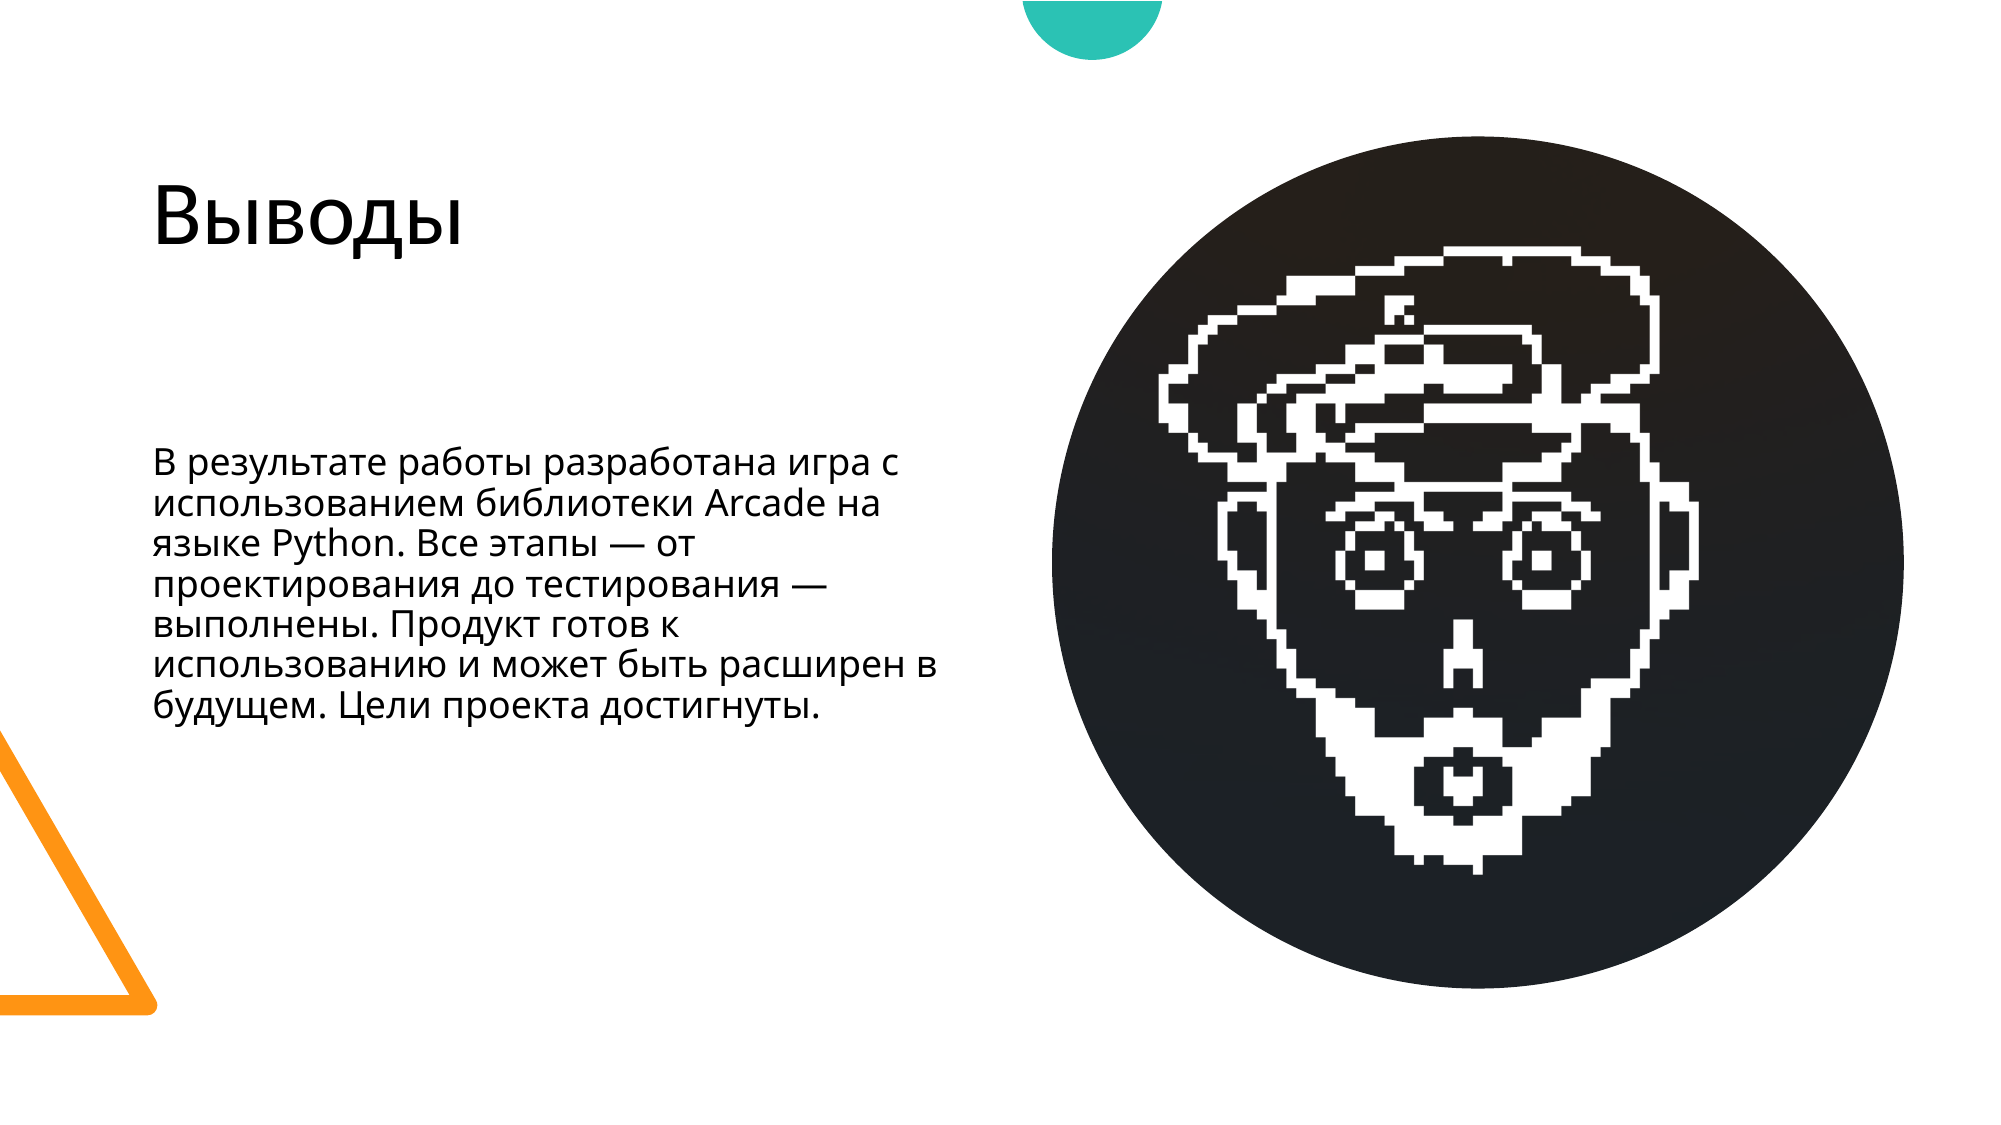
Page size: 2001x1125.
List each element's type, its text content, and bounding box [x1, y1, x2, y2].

picture [1051, 135, 1905, 990]
title Выводы [137, 24, 1000, 406]
list В результате работы разработана игра с использованием библиотеки Arcade на языке Python. Все этапы — от проектирования до тестирования — выполнены. Продукт готов к использованию и может быть расширен в будущем. Цели проекта достигнуты. [137, 435, 1000, 989]
